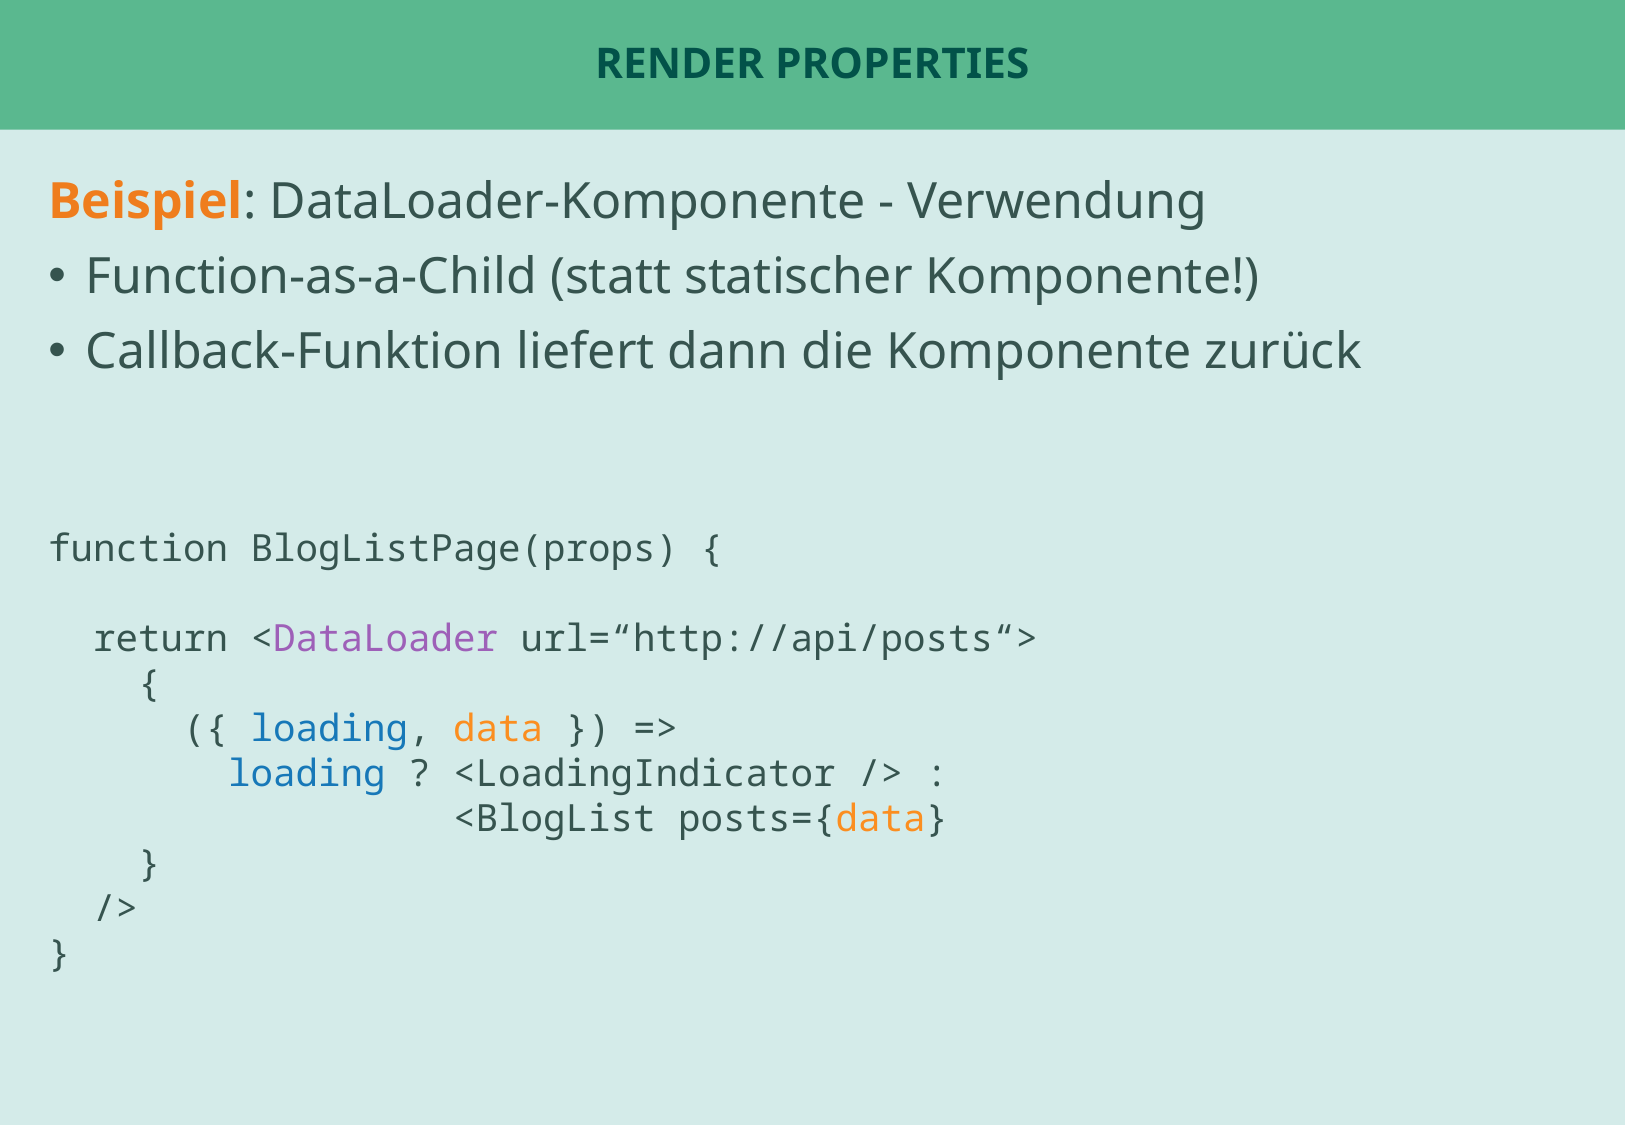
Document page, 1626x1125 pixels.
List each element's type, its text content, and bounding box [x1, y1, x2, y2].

title Render Properties [0, 0, 1625, 130]
list Beispiel: DataLoader-Komponente - Verwendung Function-as-a-Child (statt statischer Komponente!) Callback-Funktion liefert dann die Komponente zurück [33, 168, 1592, 1043]
text_box function BlogListPage(props) { return <DataLoader url=“http://api/posts“> { ({ loading, data }) => loading ? <LoadingIndicator /> : <BlogList posts={data} } /> } [33, 516, 1532, 1117]
